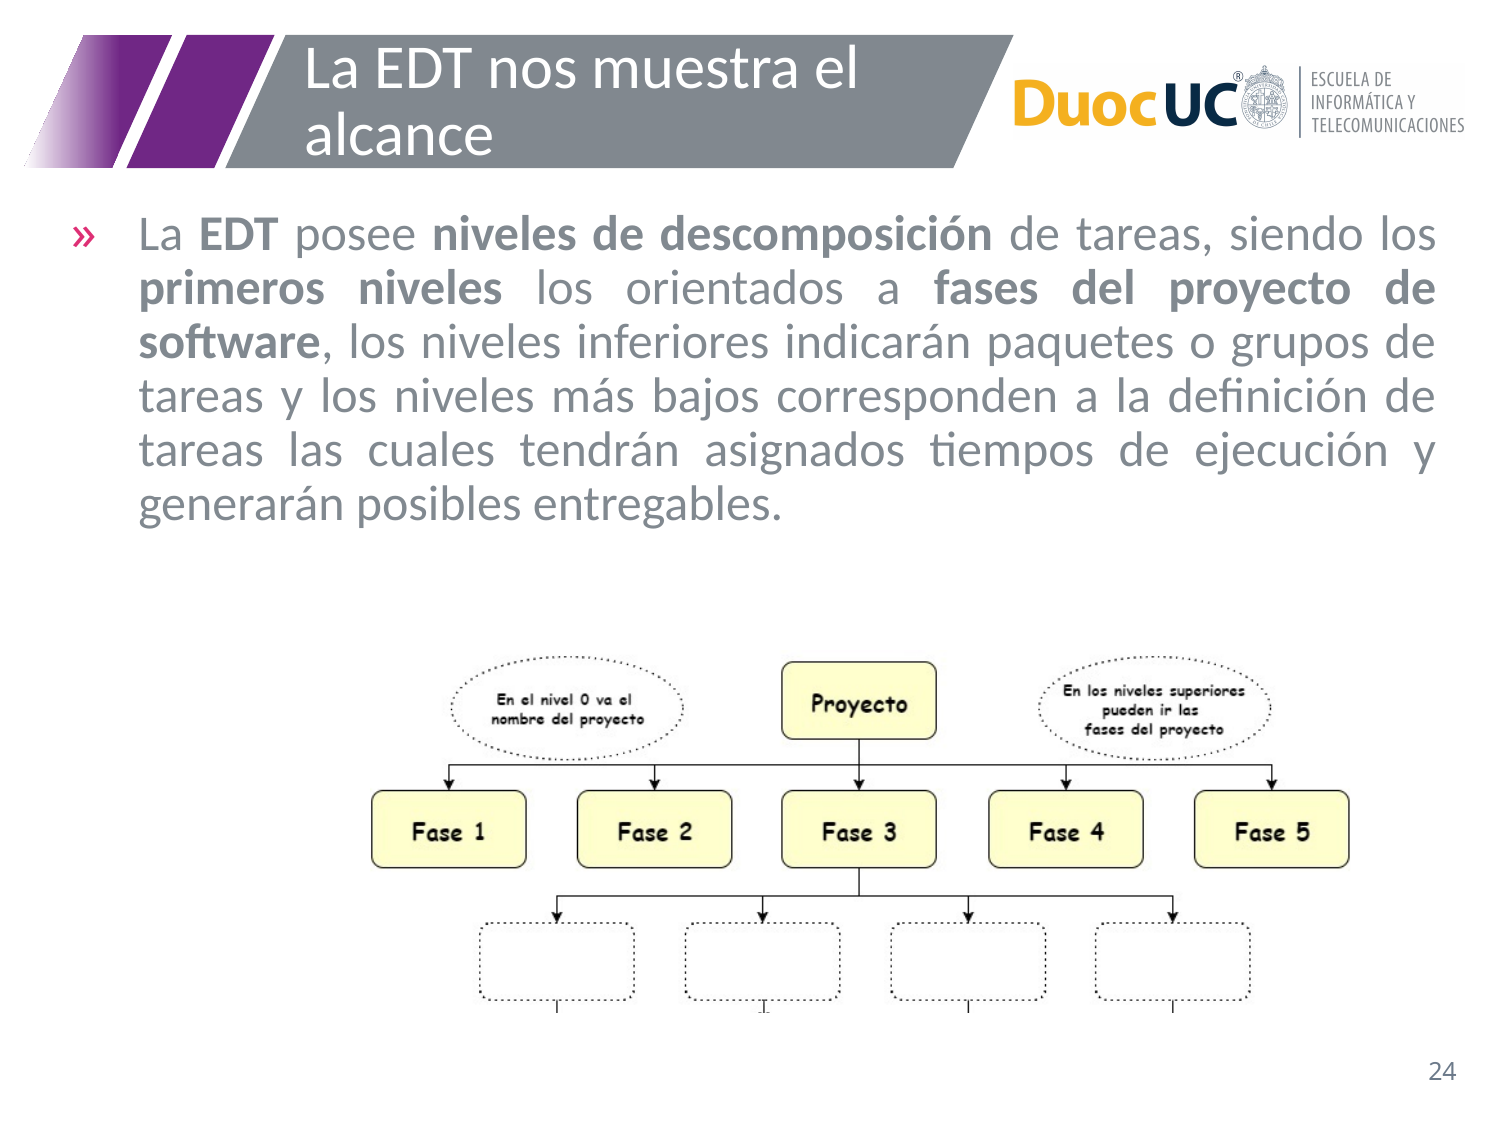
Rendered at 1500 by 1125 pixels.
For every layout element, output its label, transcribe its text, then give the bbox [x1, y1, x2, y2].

picture [1013, 63, 1465, 140]
title La EDT nos muestra el alcance [289, 34, 993, 169]
picture [369, 650, 1351, 1014]
list La EDT posee niveles de descomposición de tareas, siendo los primeros niveles los orientados a fases del proyecto de software, los niveles inferiores indicarán paquetes o grupos de tareas y los niveles más bajos corresponden a la definición de tareas las cuales tendrán asignados tiempos de ejecución y generarán posibles entregables. [48, 199, 1452, 1043]
